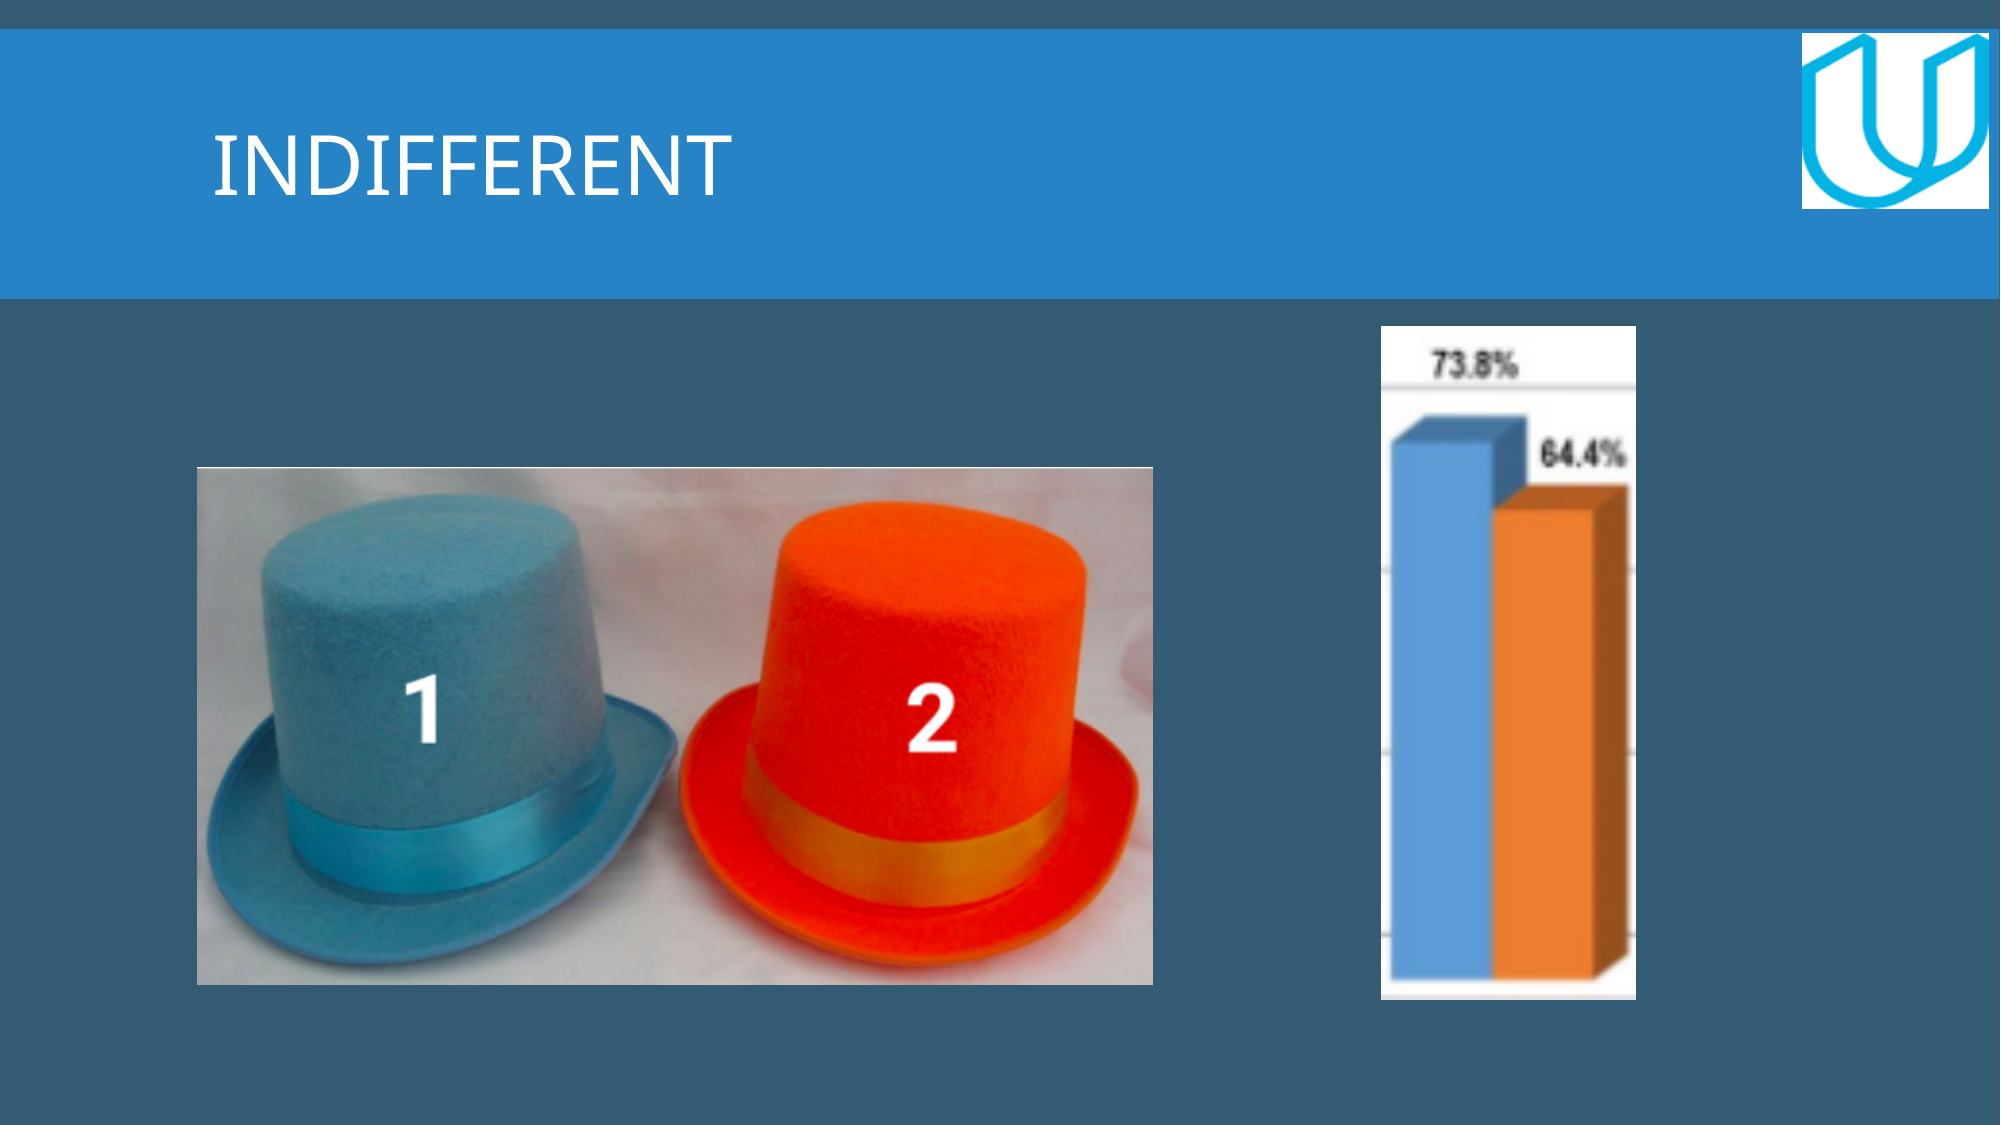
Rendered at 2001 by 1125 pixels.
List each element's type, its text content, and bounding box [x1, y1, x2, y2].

title indifferent [197, 46, 1803, 295]
picture [1876, 124, 1989, 209]
picture [1381, 326, 1636, 1000]
picture [1803, 159, 1866, 209]
picture [1816, 47, 1912, 197]
picture [1802, 33, 1989, 167]
picture [196, 467, 1153, 986]
picture [1933, 47, 1974, 167]
